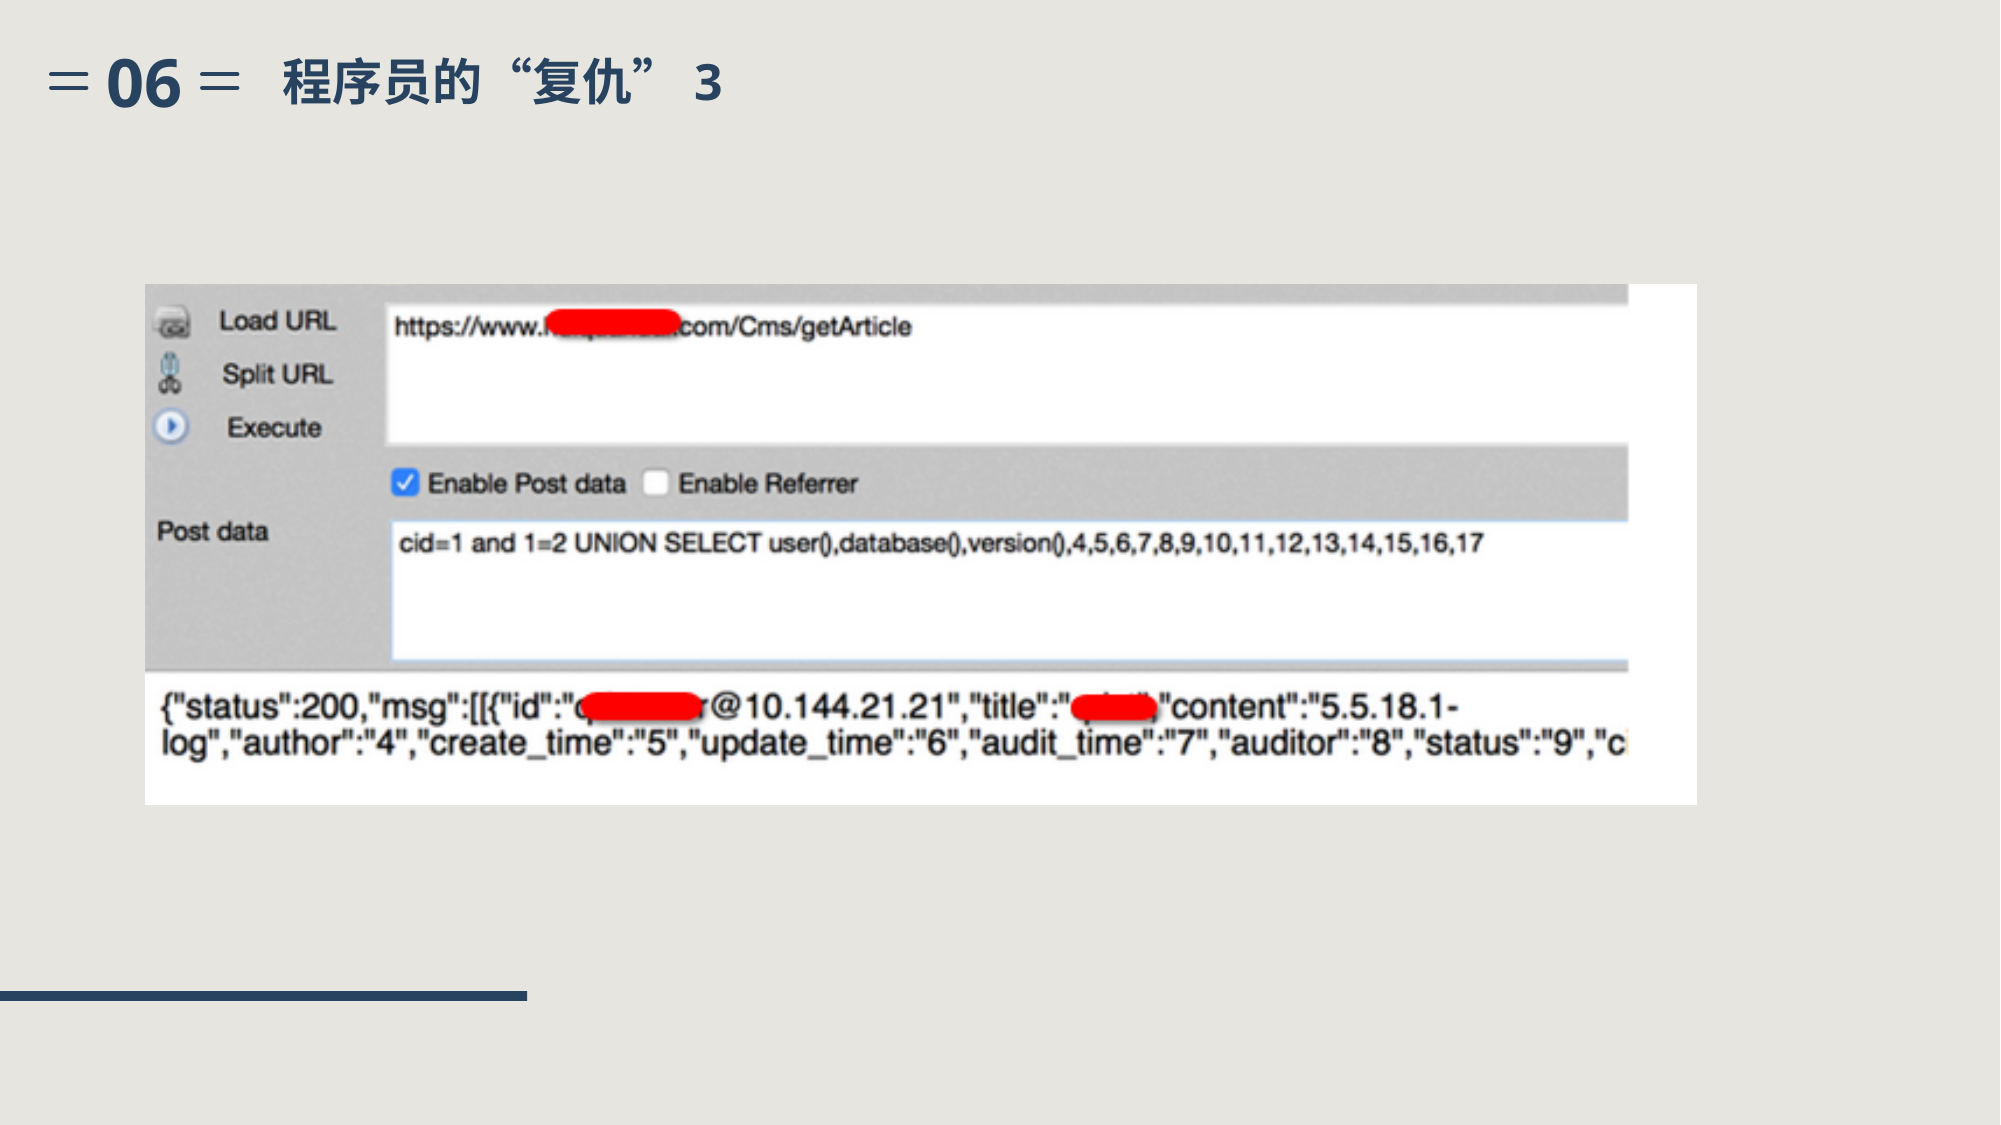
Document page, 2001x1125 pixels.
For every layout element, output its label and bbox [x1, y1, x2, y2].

picture [145, 284, 1697, 805]
text_box [51, 33, 815, 129]
text_box [0, 990, 528, 1002]
